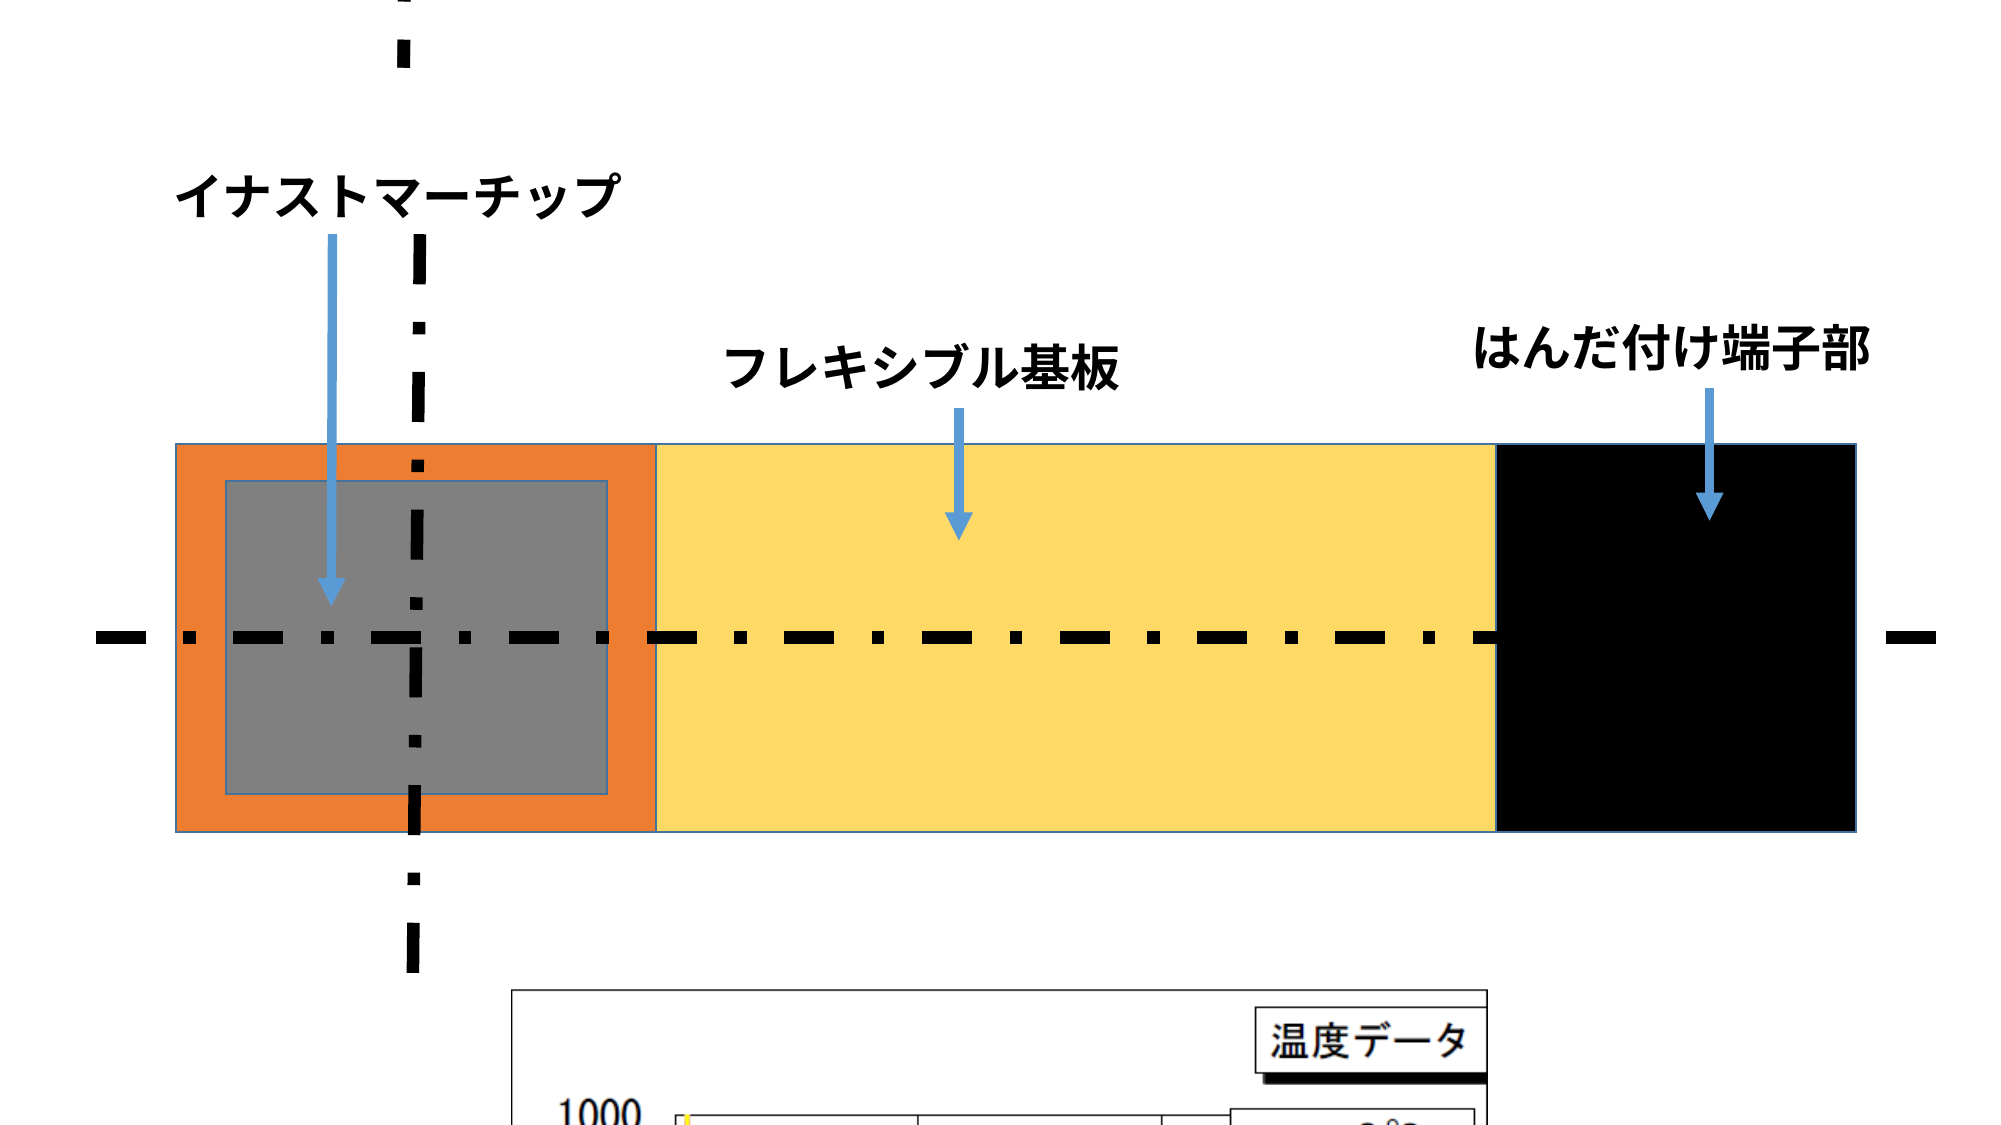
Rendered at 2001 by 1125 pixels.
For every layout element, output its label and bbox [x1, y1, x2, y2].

picture [511, 988, 1488, 1125]
text_box [95, 158, 1952, 979]
picture [95, 0, 1904, 74]
